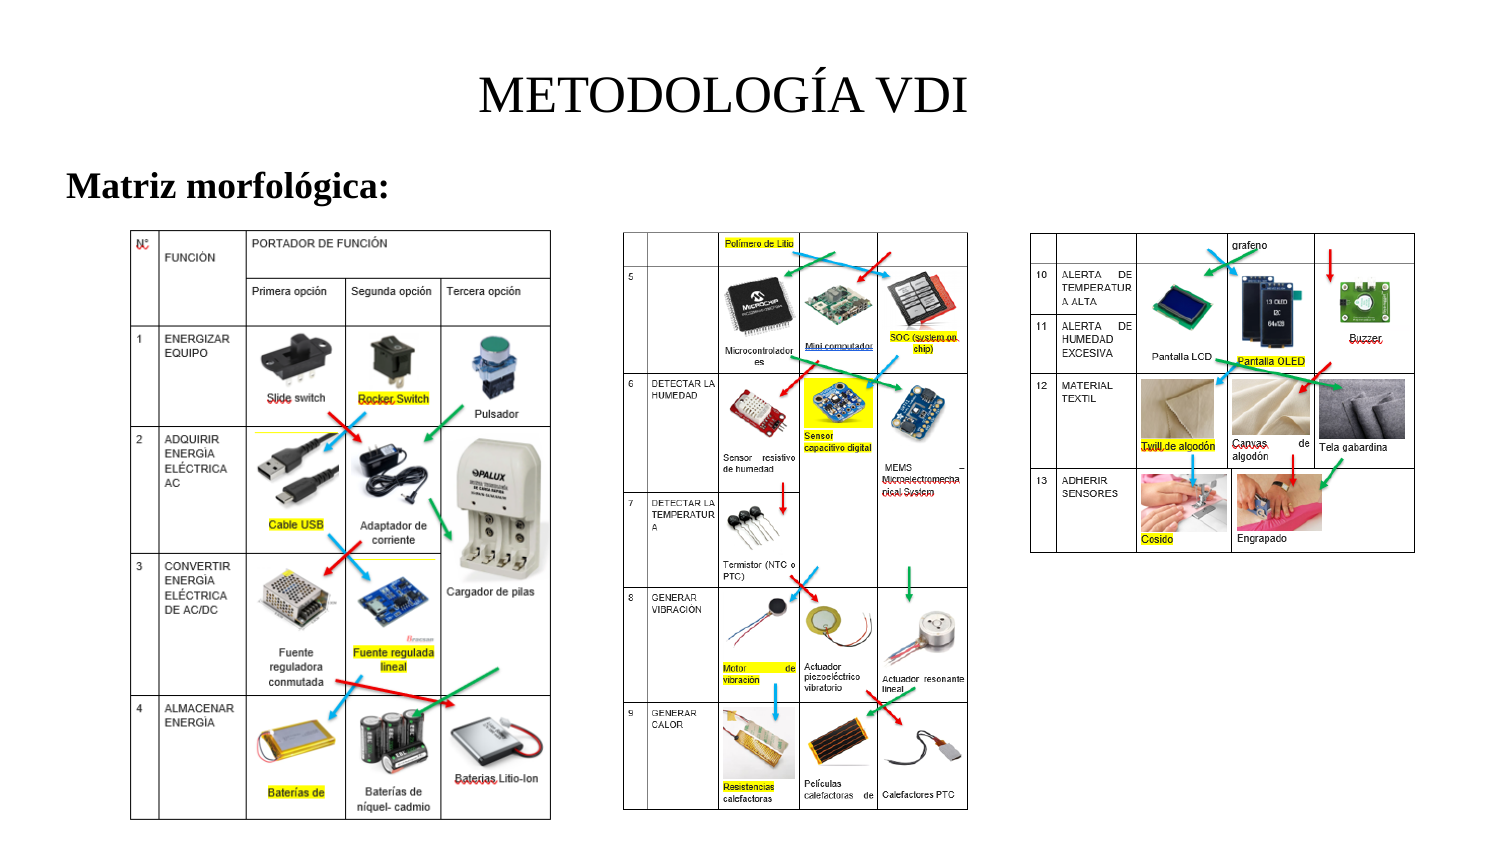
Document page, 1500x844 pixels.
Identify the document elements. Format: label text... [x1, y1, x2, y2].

list Matriz morfológica: [51, 138, 1449, 805]
picture [1011, 223, 1434, 573]
picture [122, 223, 556, 828]
picture [613, 223, 974, 818]
title METODOLOGÍA VDI [463, 44, 1012, 139]
